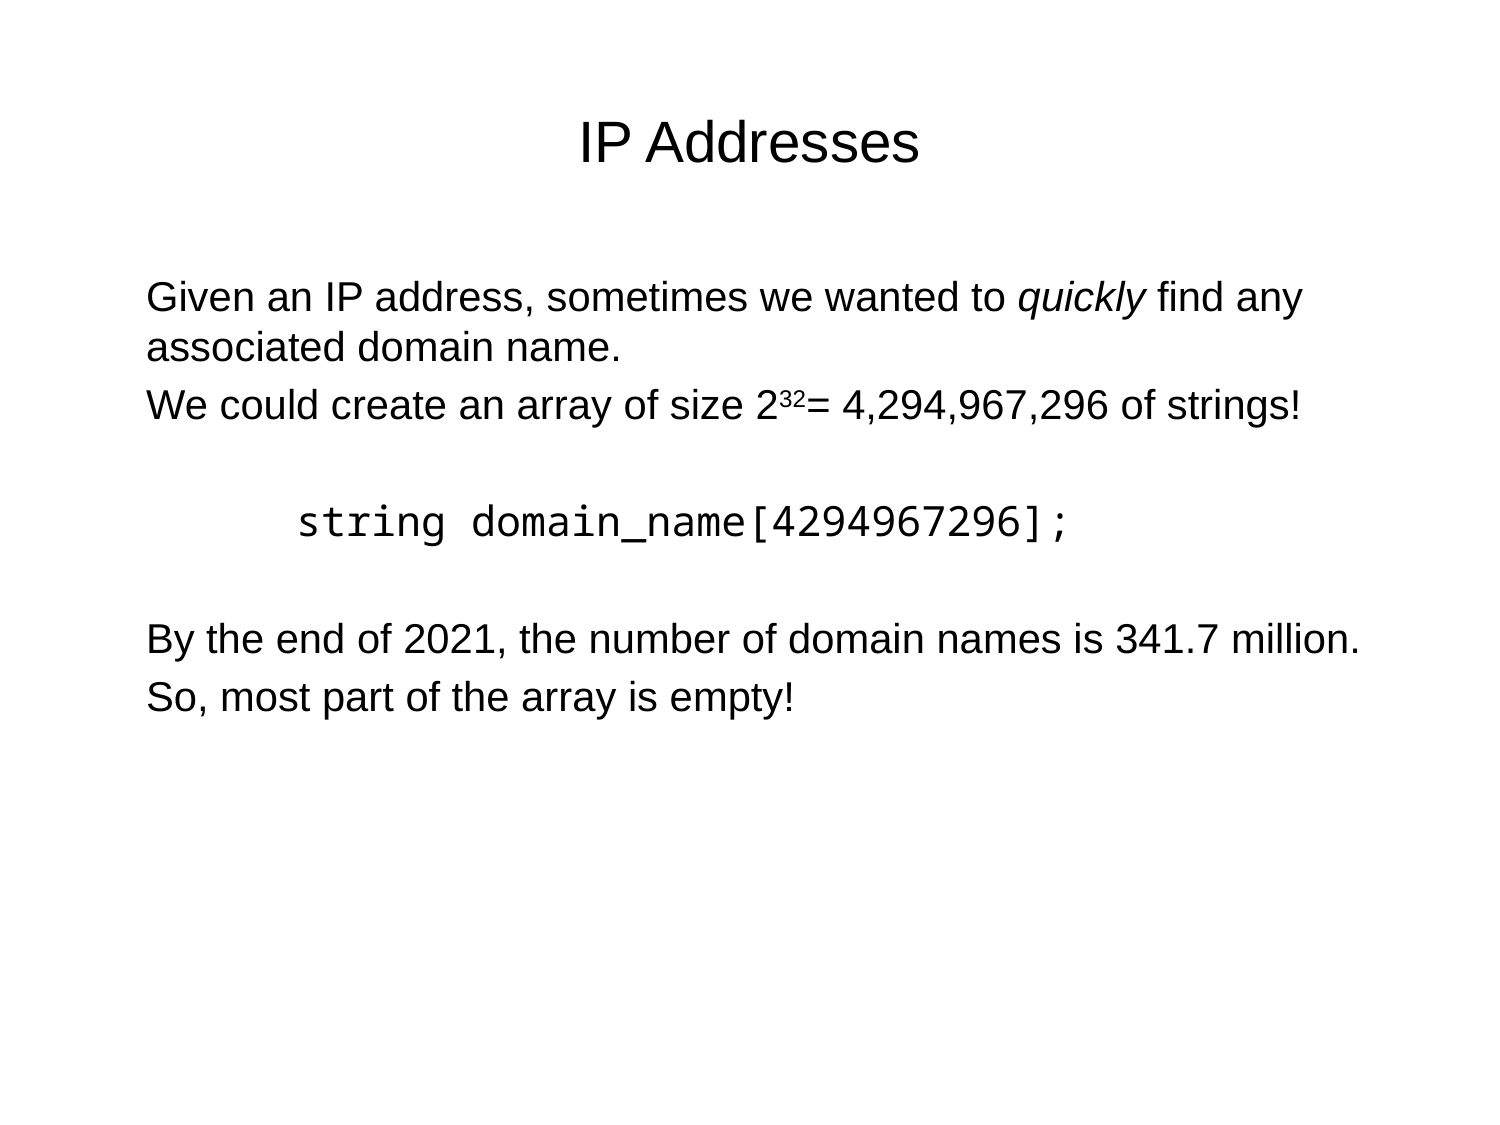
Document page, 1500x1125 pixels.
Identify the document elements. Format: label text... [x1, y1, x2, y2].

title IP Addresses [74, 44, 1426, 233]
text_box Given an IP address, sometimes we wanted to quickly find any associated domain name. We could create an array of size 232= 4,294,967,296 of strings! string domain_name[4294967296]; By the end of 2021, the number of domain names is 341.7 million. So, most part of the array is empty! [74, 262, 1425, 1005]
